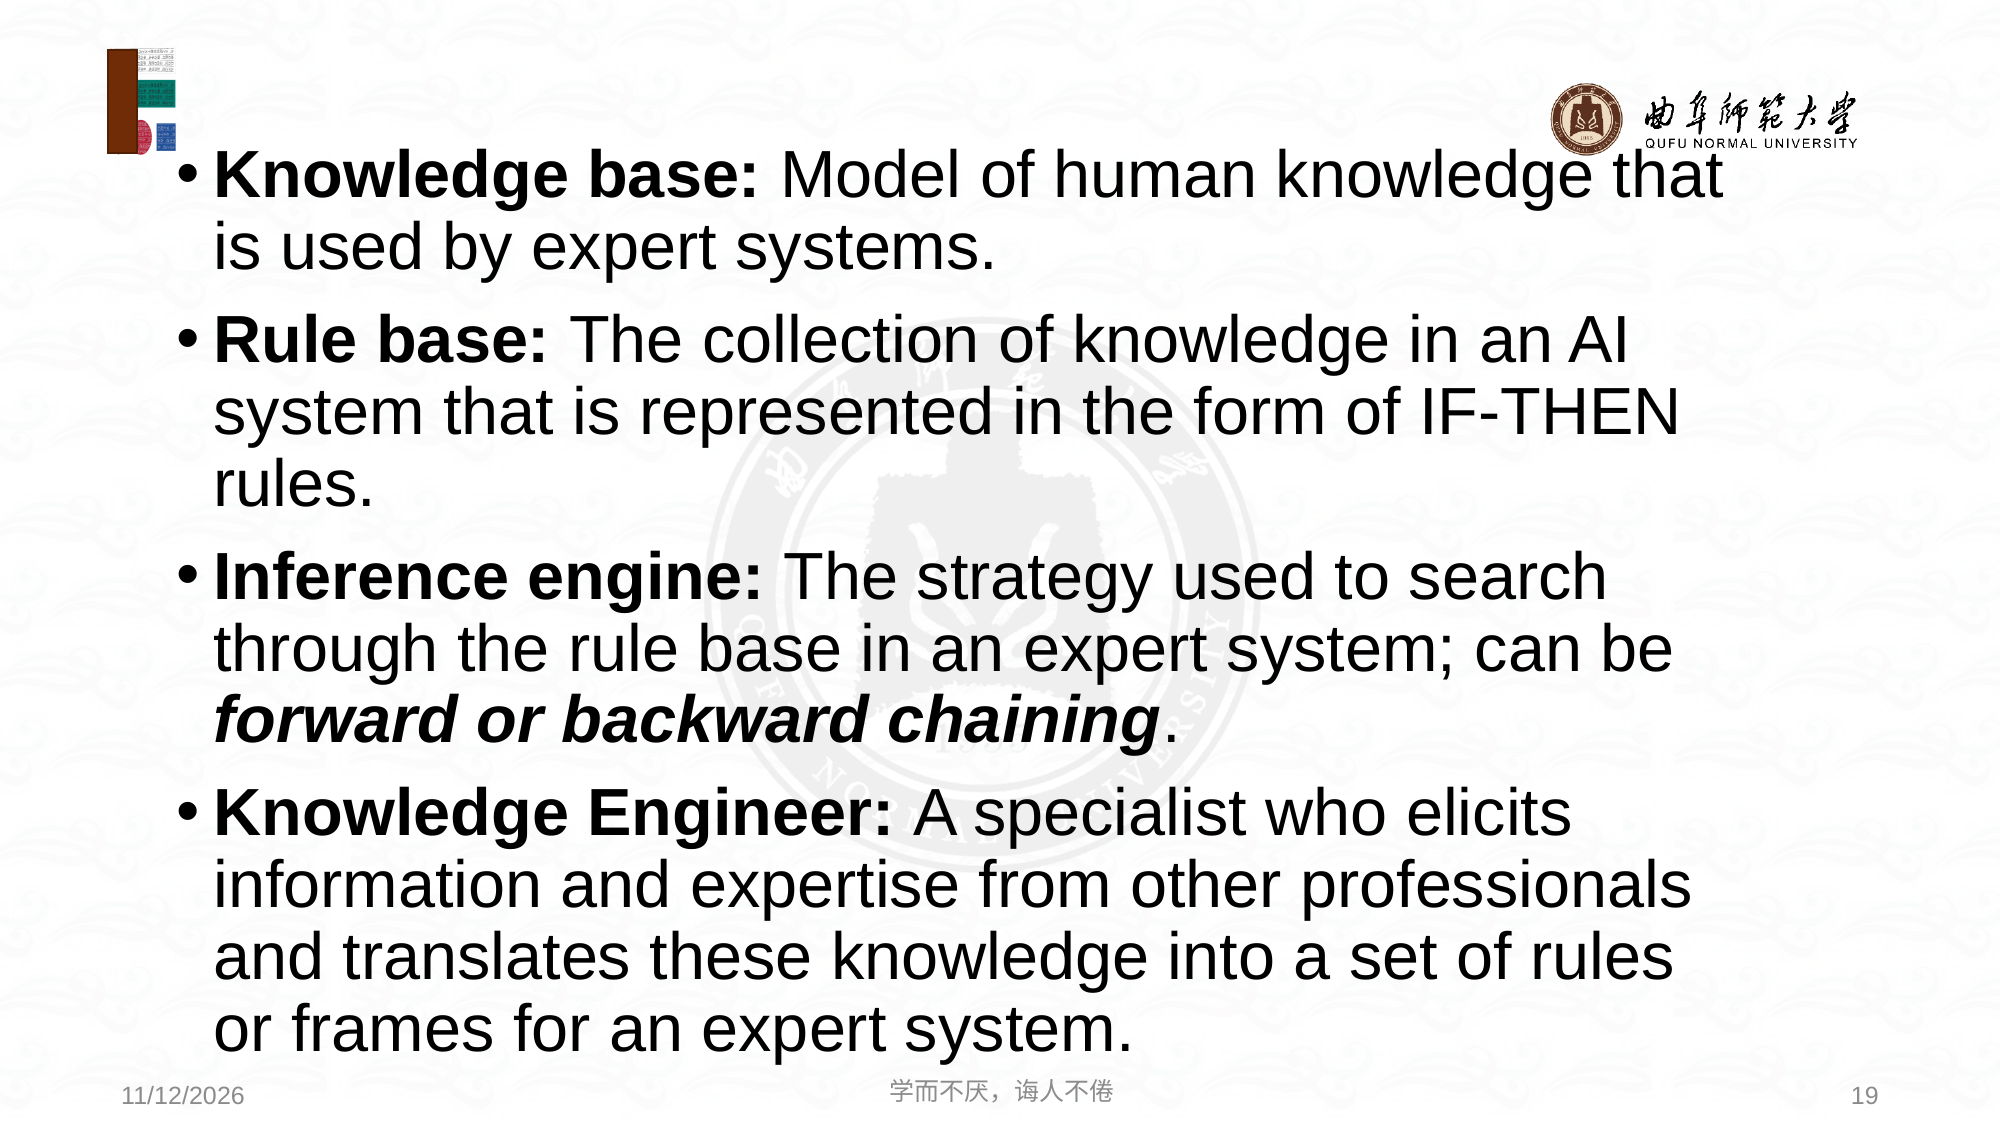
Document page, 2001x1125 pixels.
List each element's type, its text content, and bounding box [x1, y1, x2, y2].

picture [1543, 75, 1894, 158]
picture [108, 46, 176, 161]
text_box Knowledge base: Model of human knowledge that is used by expert systems. Rule base: The collection of knowledge in an AI system that is represented in the form of IF-THEN rules. Inference engine: The strategy used to search through the rule base in an expert system; can be forward or backward chaining. Knowledge Engineer: A specialist who elicits information and expertise from other professionals and translates these knowledge into a set of rules or frames for an expert system. [161, 132, 1762, 1096]
slide_number 19 [1443, 1065, 1894, 1125]
footer 学而不厌，诲人不倦 [664, 1096, 1340, 1124]
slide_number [106, 1065, 557, 1125]
